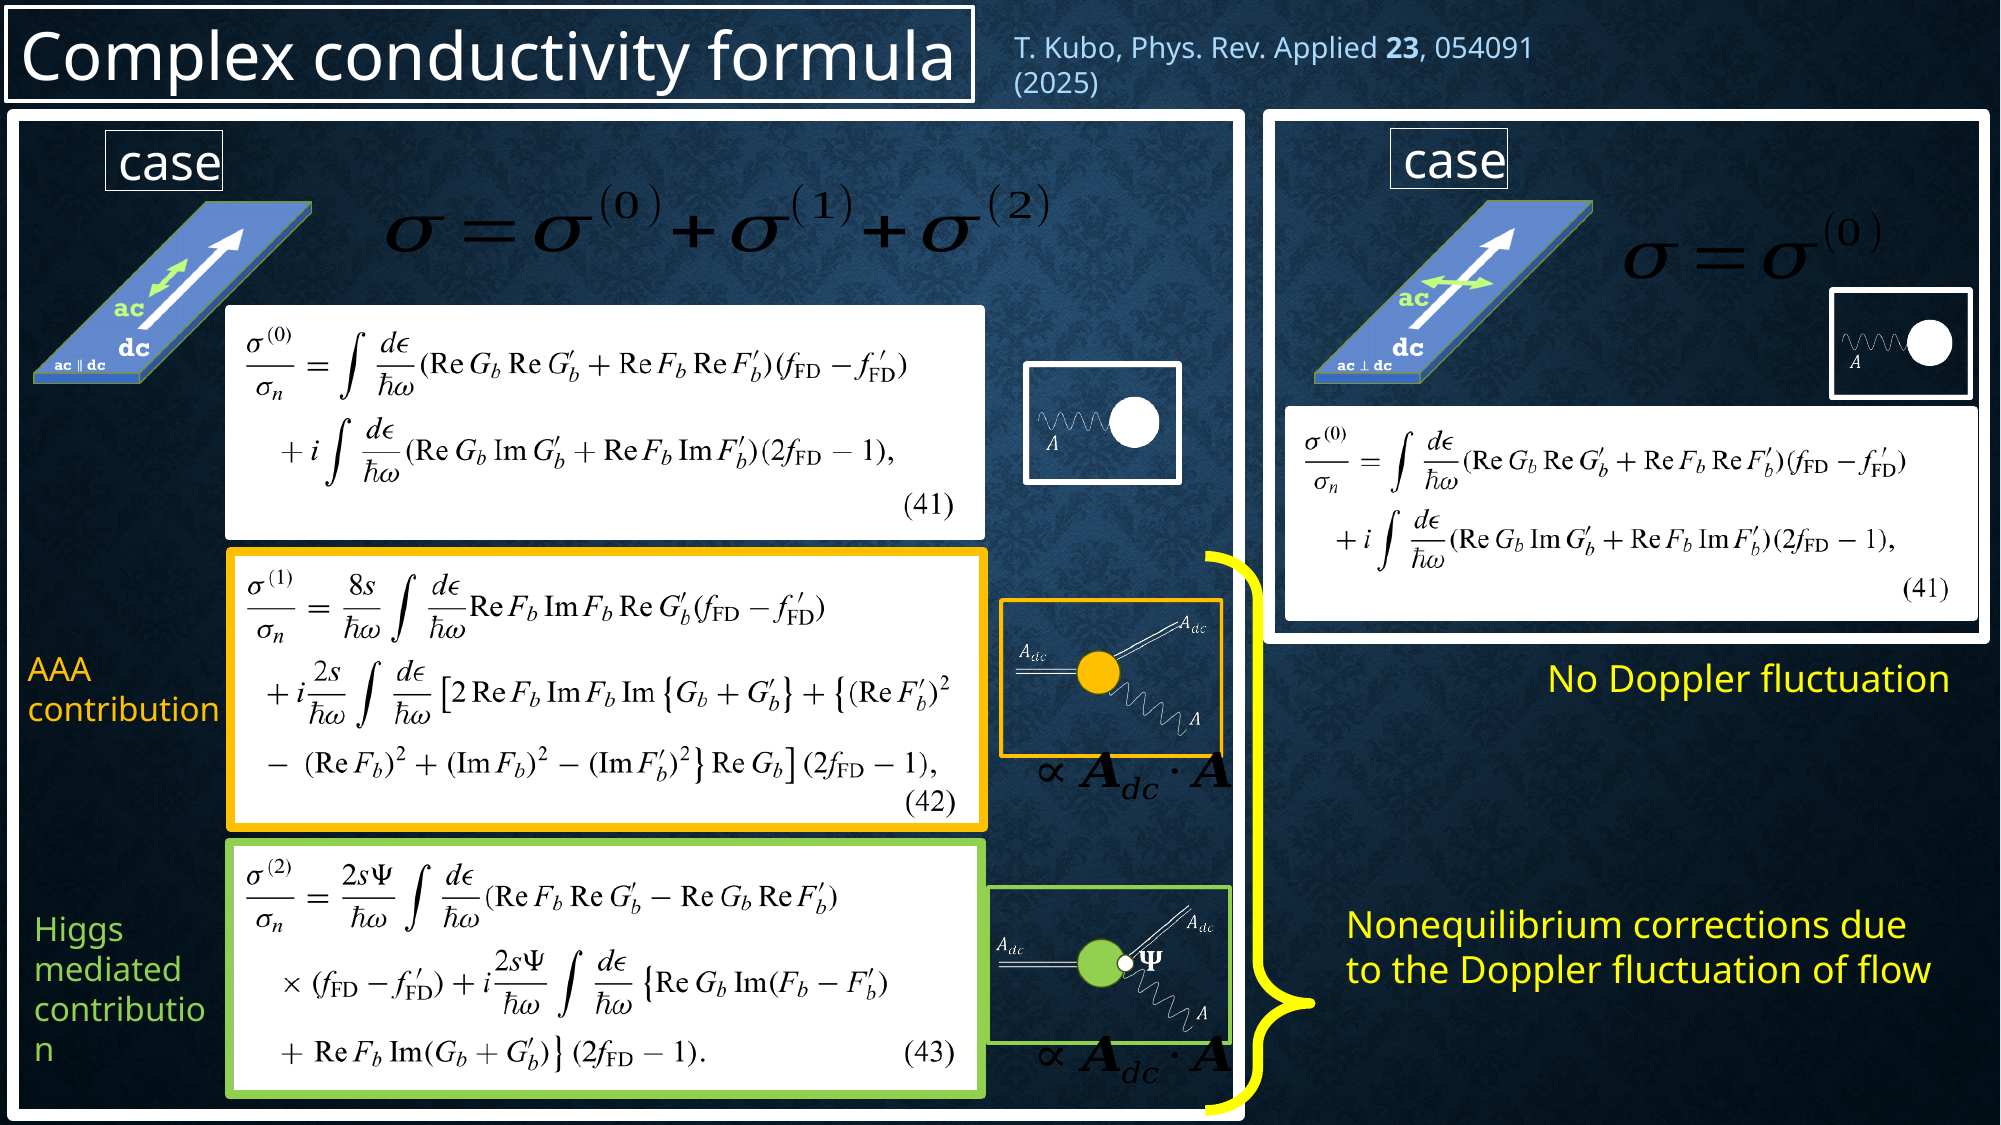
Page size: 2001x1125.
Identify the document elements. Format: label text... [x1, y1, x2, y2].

picture [33, 200, 978, 533]
text_box No Doppler fluctuation [1532, 647, 2000, 708]
text_box Higgs mediated contribution [19, 901, 226, 1076]
text_box T. Kubo, Phys. Rev. Applied 23, 054091 (2025) [999, 22, 1634, 108]
text_box [11, 114, 1240, 1117]
picture [1019, 360, 1182, 485]
picture [232, 845, 978, 1091]
picture [980, 884, 1232, 1046]
picture [1825, 287, 1974, 401]
picture [234, 555, 980, 824]
picture [1314, 200, 1593, 385]
picture [1292, 413, 1970, 614]
text_box AAA contribution [12, 640, 227, 736]
text_box [1267, 114, 1986, 640]
text_box [1205, 555, 1312, 1112]
text_box Complex conductivity formula [5, 6, 974, 102]
picture [998, 597, 1225, 758]
